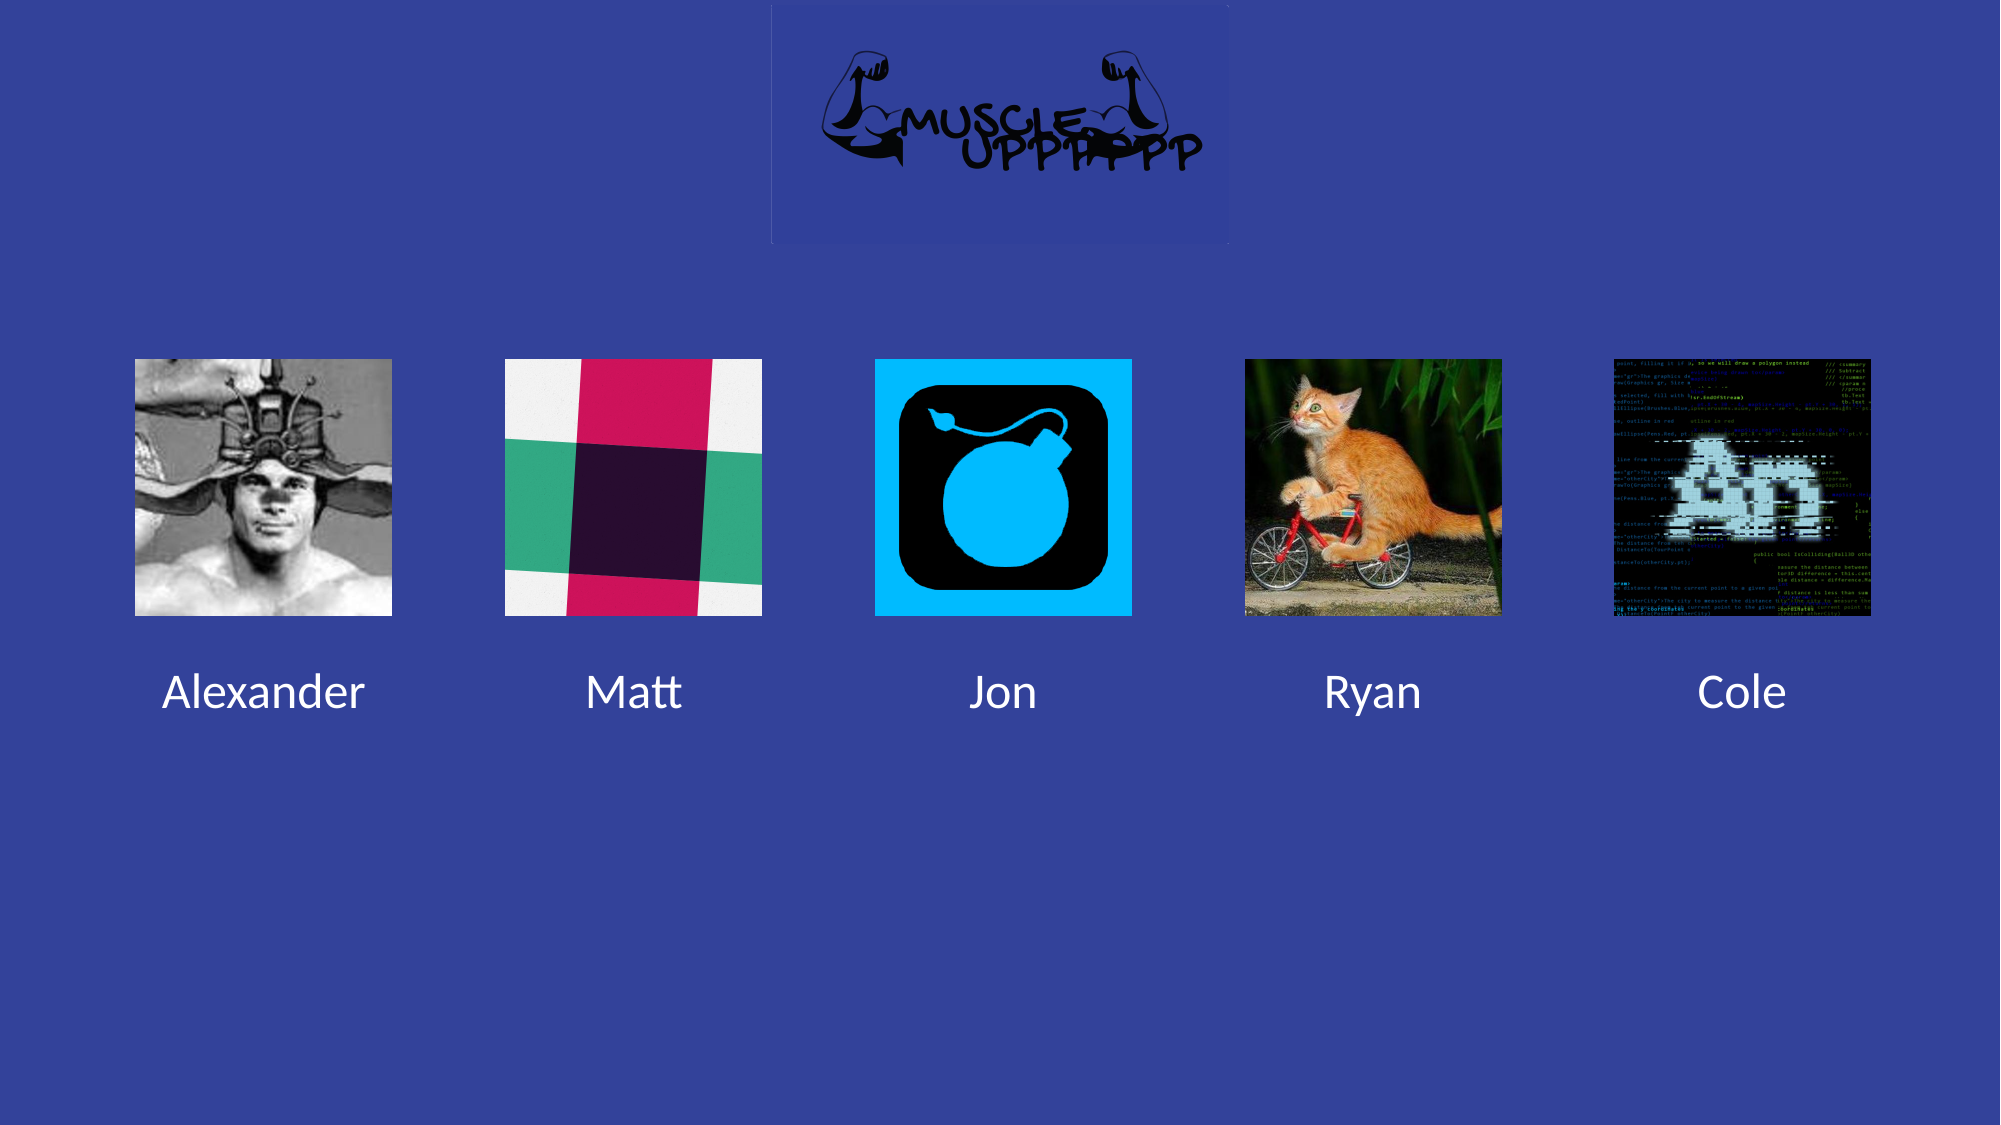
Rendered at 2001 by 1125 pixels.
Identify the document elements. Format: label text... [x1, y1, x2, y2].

picture [1245, 359, 1502, 616]
picture [505, 359, 762, 616]
picture [135, 359, 392, 616]
picture [1614, 359, 1871, 616]
text_box Ryan [1308, 651, 1438, 727]
picture [900, 386, 1107, 589]
text_box Cole [1682, 651, 1803, 727]
picture [771, 5, 1229, 245]
text_box Alexander [146, 651, 381, 727]
text_box Jon [954, 651, 1053, 727]
text_box Matt [570, 651, 698, 727]
